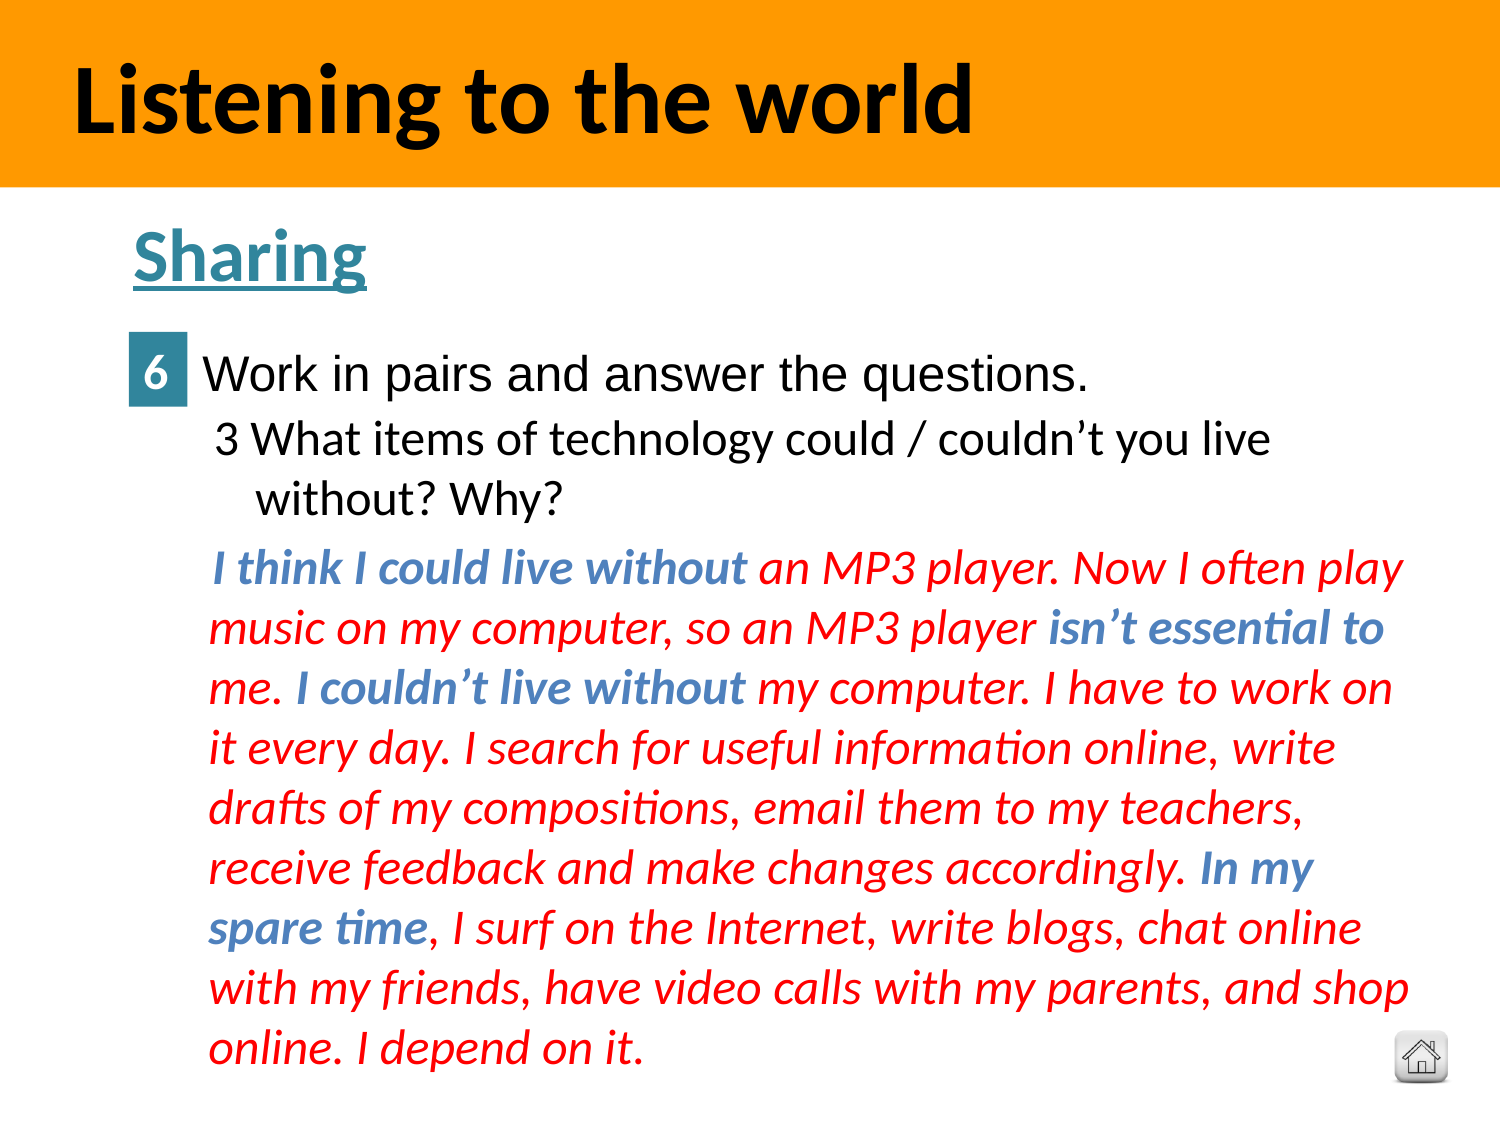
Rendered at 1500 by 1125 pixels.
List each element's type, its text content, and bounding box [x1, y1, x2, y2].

text_box Sharing [118, 199, 383, 304]
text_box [128, 331, 1290, 411]
text_box I think I could live without an MP3 player. Now I often play music on my computer, so an MP3 player isn’t essential to me. I couldn’t live without my computer. I have to work on it every day. I search for useful information online, write drafts of my compositions, email them to my teachers, receive feedback and make changes accordingly. In my spare time, I surf on the Internet, write blogs, chat online with my friends, have video calls with my parents, and shop online. I depend on it. [152, 527, 1430, 1083]
text_box 3 What items of technology could / couldn’t you live without? Why? [199, 398, 1407, 527]
text_box Listening to the world [0, 0, 1500, 190]
picture [1382, 1019, 1460, 1097]
